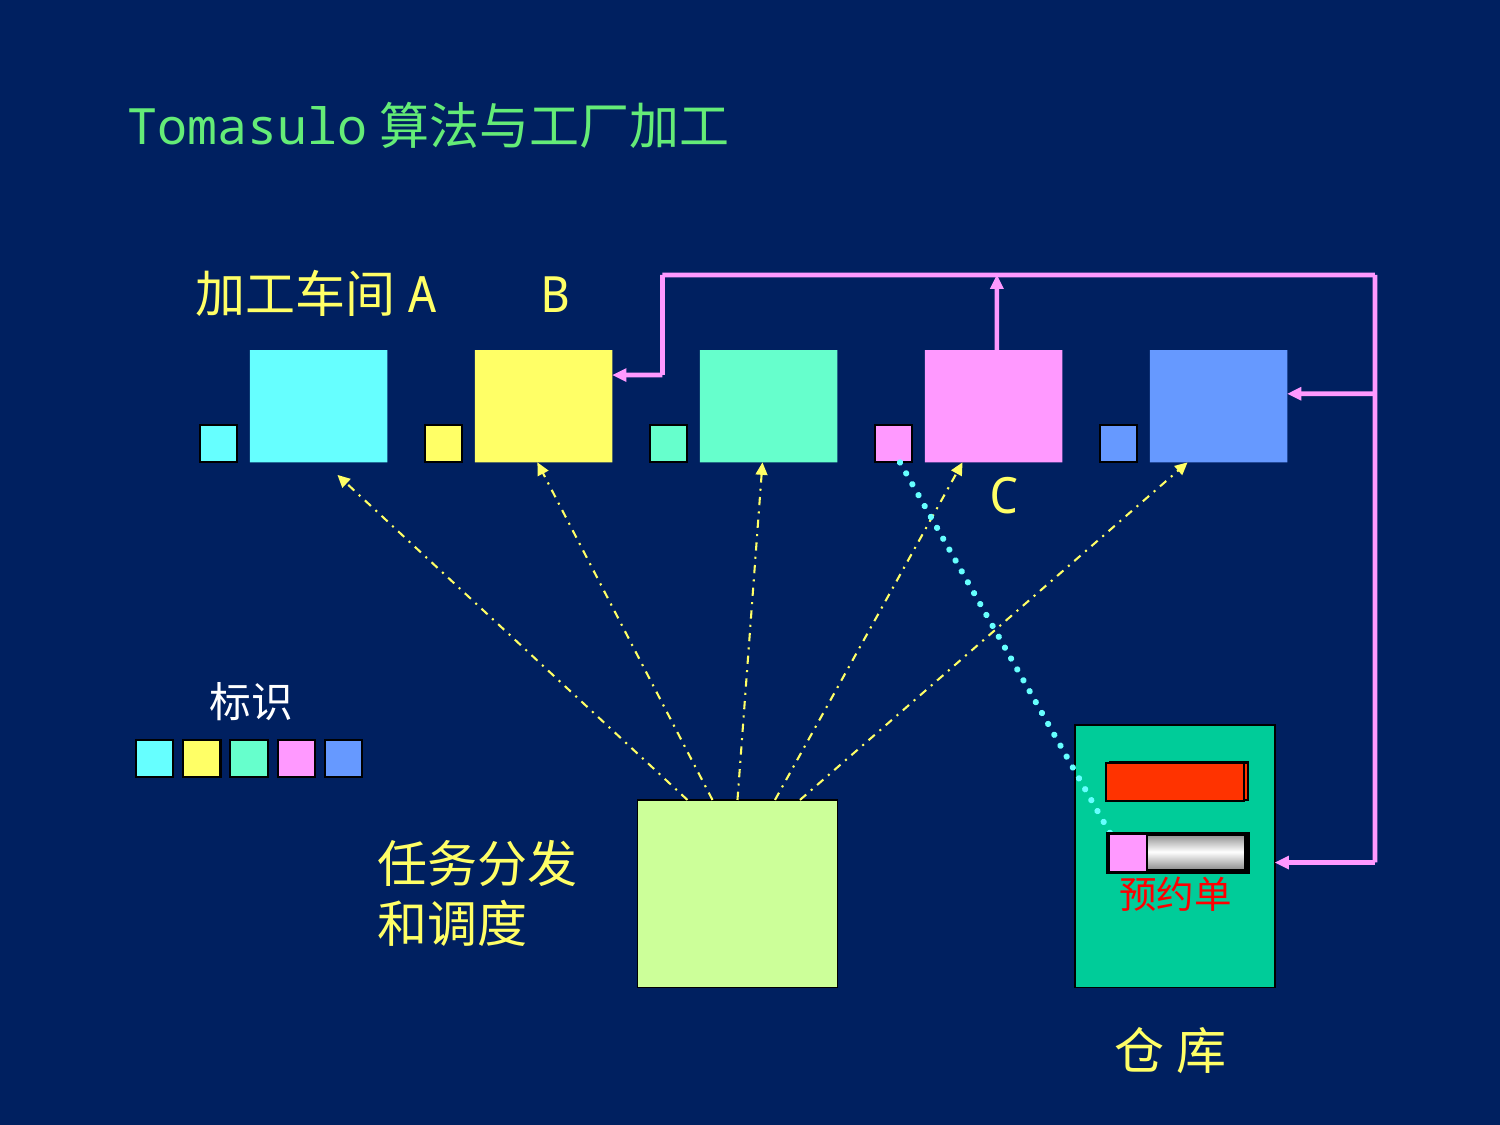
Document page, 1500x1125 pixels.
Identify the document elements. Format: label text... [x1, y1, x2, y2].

text_box 加工车间A [180, 255, 491, 331]
text_box [650, 425, 688, 463]
text_box [277, 739, 316, 778]
text_box [755, 462, 768, 476]
text_box [537, 462, 549, 477]
text_box Tomasulo算法与工厂加工 [112, 87, 800, 163]
text_box [324, 739, 363, 778]
text_box [183, 739, 221, 778]
text_box 标识 [194, 668, 345, 734]
text_box [425, 425, 463, 463]
text_box [337, 474, 351, 488]
text_box 预约单 [1104, 863, 1258, 924]
text_box 仓 库 [1099, 1012, 1263, 1088]
text_box [612, 368, 662, 382]
text_box 任务分发和调度 [362, 824, 600, 960]
text_box [1074, 725, 1275, 988]
text_box [1100, 425, 1138, 463]
text_box [249, 350, 388, 463]
text_box [951, 462, 963, 479]
text_box [1110, 762, 1248, 800]
text_box [135, 739, 174, 778]
text_box [875, 425, 913, 463]
text_box [200, 425, 238, 463]
text_box [1106, 763, 1244, 801]
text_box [1108, 833, 1247, 872]
text_box [230, 739, 268, 778]
text_box [1275, 856, 1375, 869]
text_box [699, 350, 838, 463]
text_box [924, 350, 1063, 463]
text_box C [974, 456, 1081, 531]
text_box [1174, 462, 1188, 476]
text_box B [525, 255, 632, 331]
text_box [637, 800, 838, 988]
text_box [990, 274, 1004, 350]
text_box [474, 350, 613, 463]
text_box [1287, 387, 1375, 400]
text_box [1149, 350, 1288, 463]
